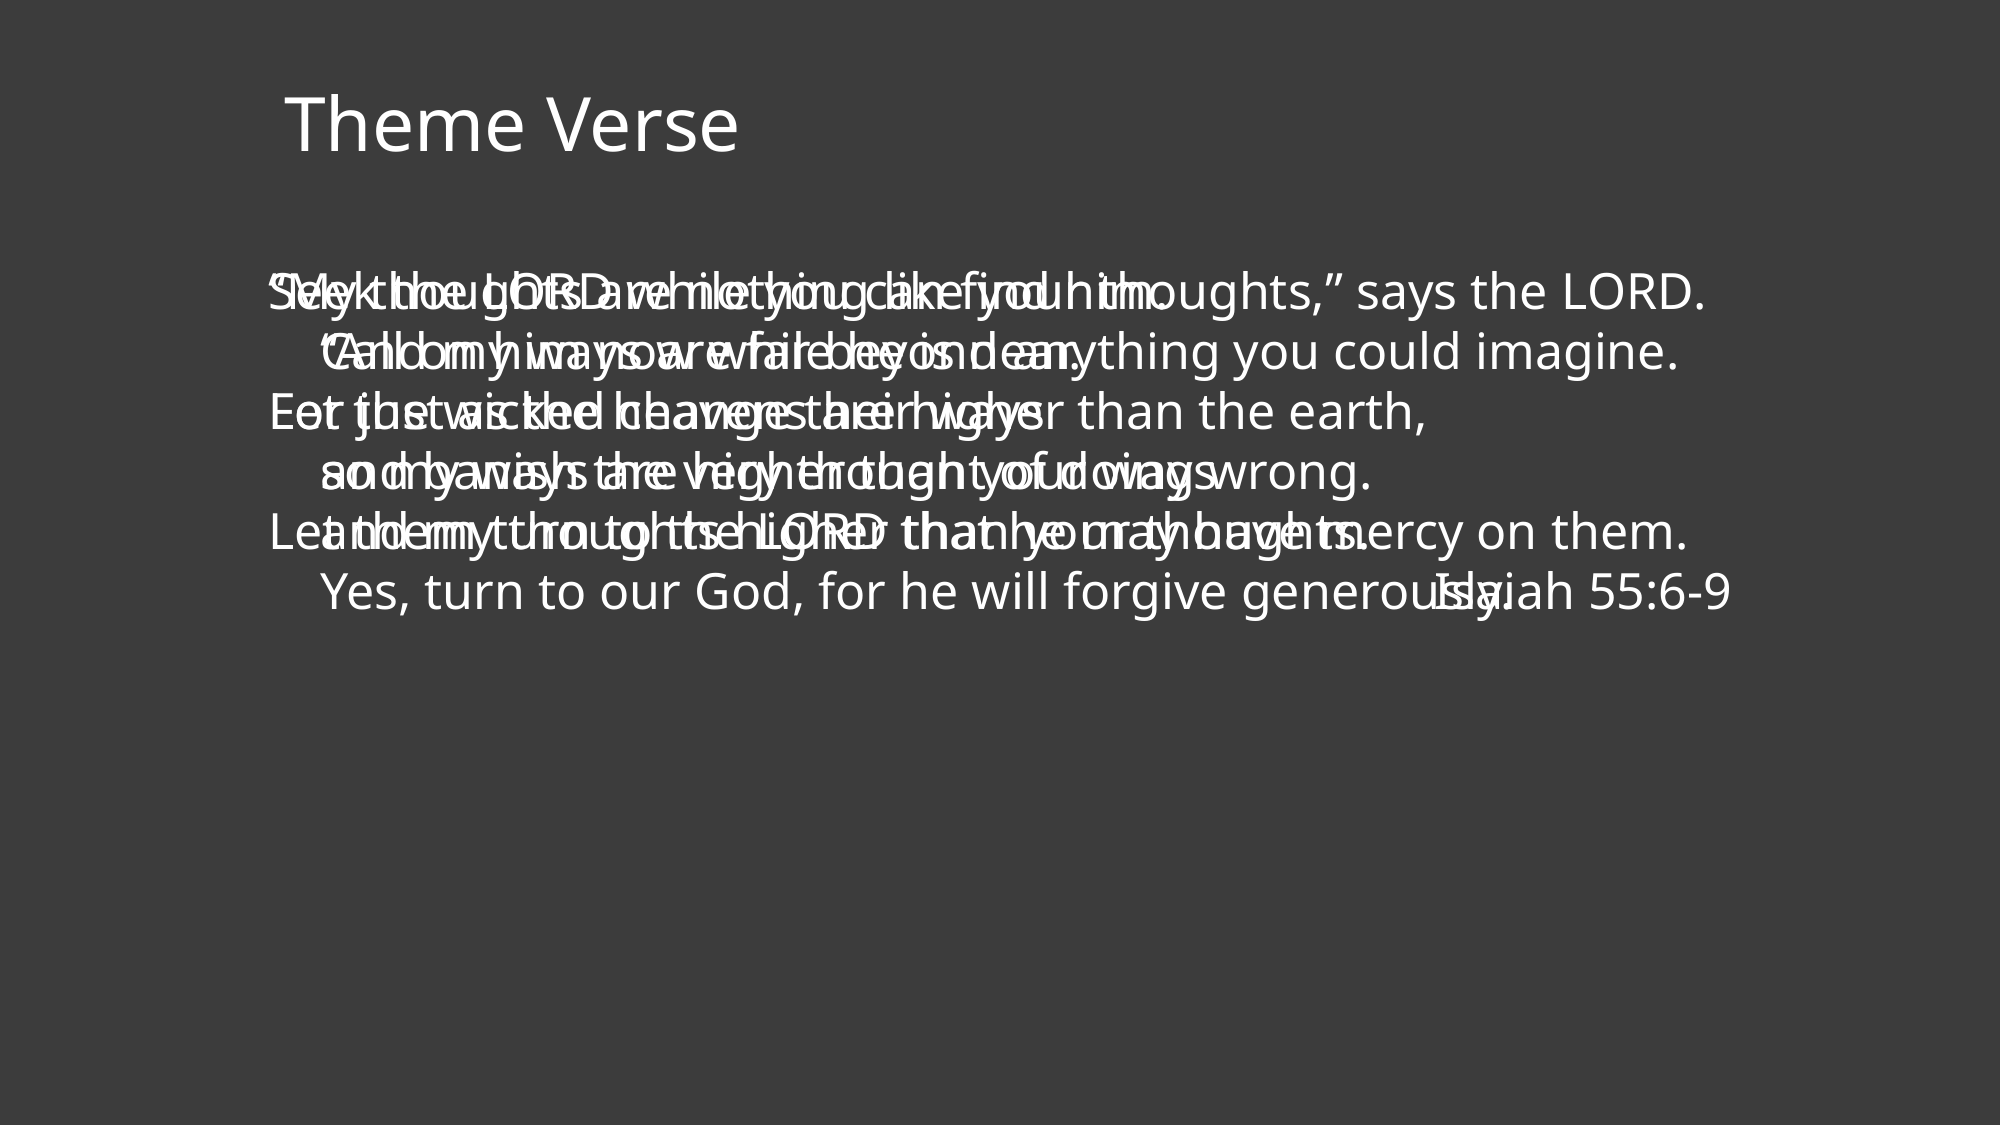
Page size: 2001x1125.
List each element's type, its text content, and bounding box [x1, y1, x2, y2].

text_box Theme Verse [269, 68, 1270, 174]
text_box Seek the Lord while you can find him. Call on him now while he is near. Let the wicked change their ways and banish the very thought of doing wrong. Let them turn to the Lord that he may have mercy on them. Yes, turn to our God, for he will forgive generously. [253, 252, 1747, 628]
